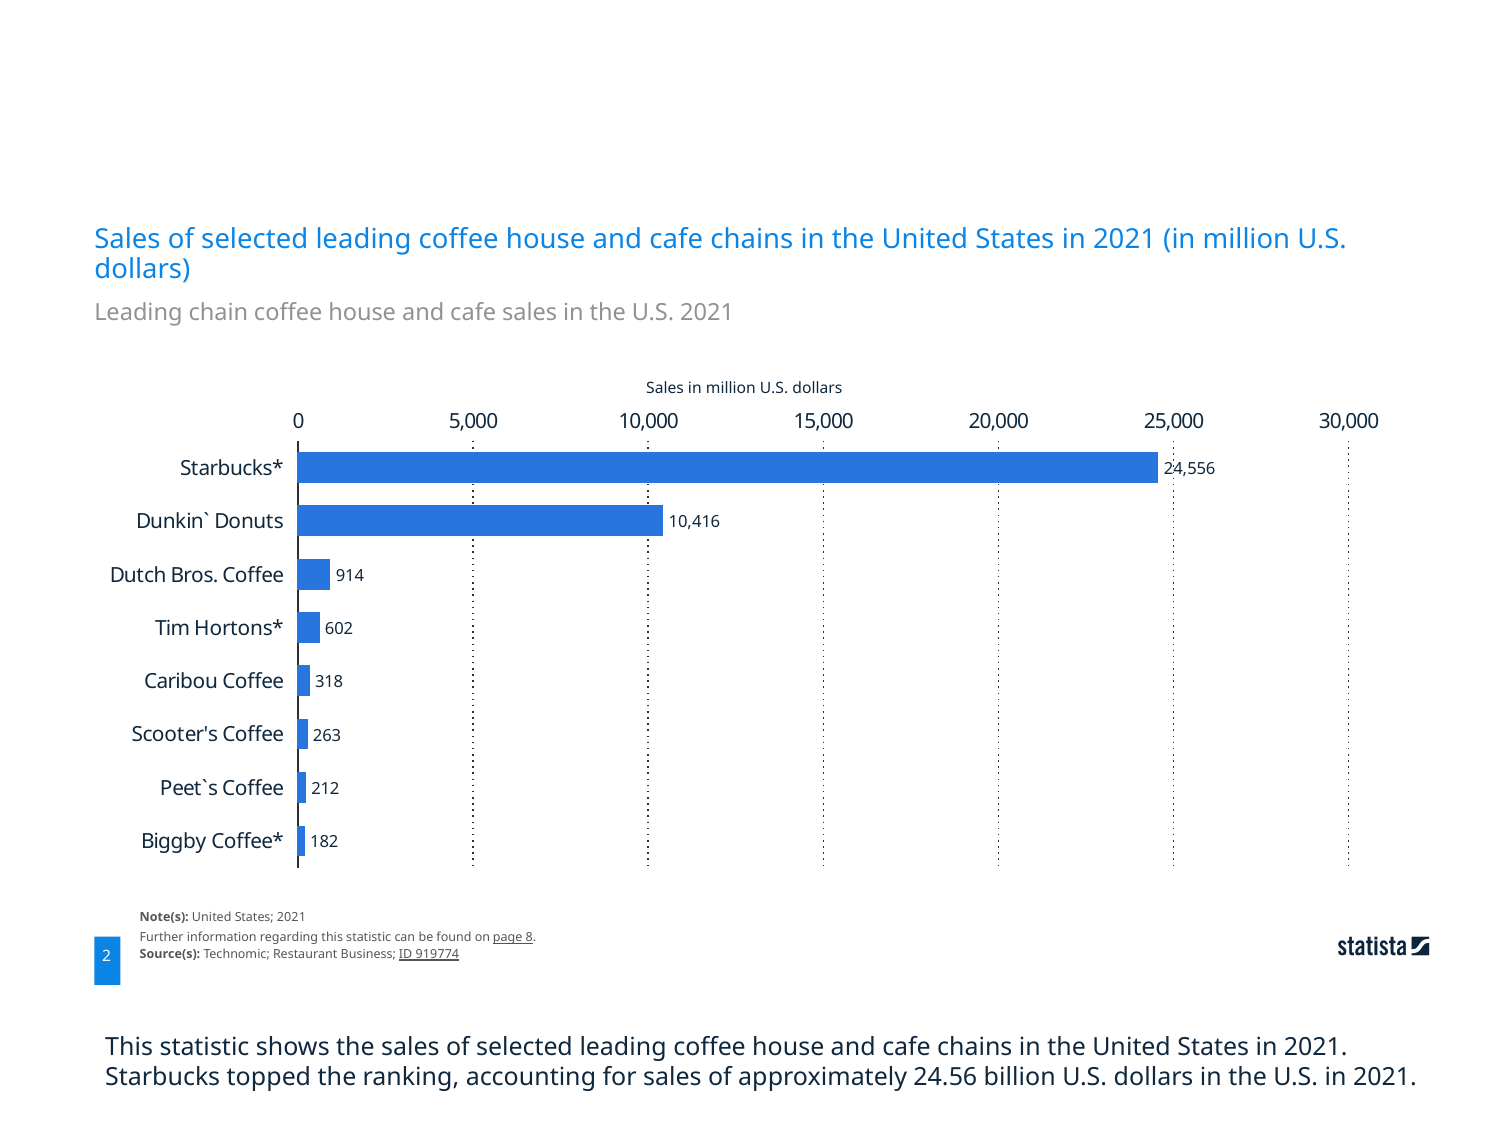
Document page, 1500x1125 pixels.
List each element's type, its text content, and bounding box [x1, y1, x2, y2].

text_box This statistic shows the sales of selected leading coffee house and cafe chains in the United States in 2021. Starbucks topped the ranking, accounting for sales of approximately 24.56 billion U.S. dollars in the U.S. in 2021. [90, 1022, 1458, 1098]
text_box Note(s): United States; 2021 Further information regarding this statistic can be found on page 8. Source(s): Technomic; Restaurant Business; ID 919774 [128, 887, 1148, 968]
text_box [1337, 936, 1430, 956]
text_box [94, 971, 121, 985]
text_box Leading chain coffee house and cafe sales in the U.S. 2021 [83, 292, 1417, 333]
text_box Sales of selected leading coffee house and cafe chains in the United States in 2021 (in million U.S. dollars) [83, 218, 1417, 291]
text_box Sales in million U.S. dollars [590, 372, 898, 395]
text_box 2 [78, 939, 135, 971]
chart [82, 396, 1406, 878]
